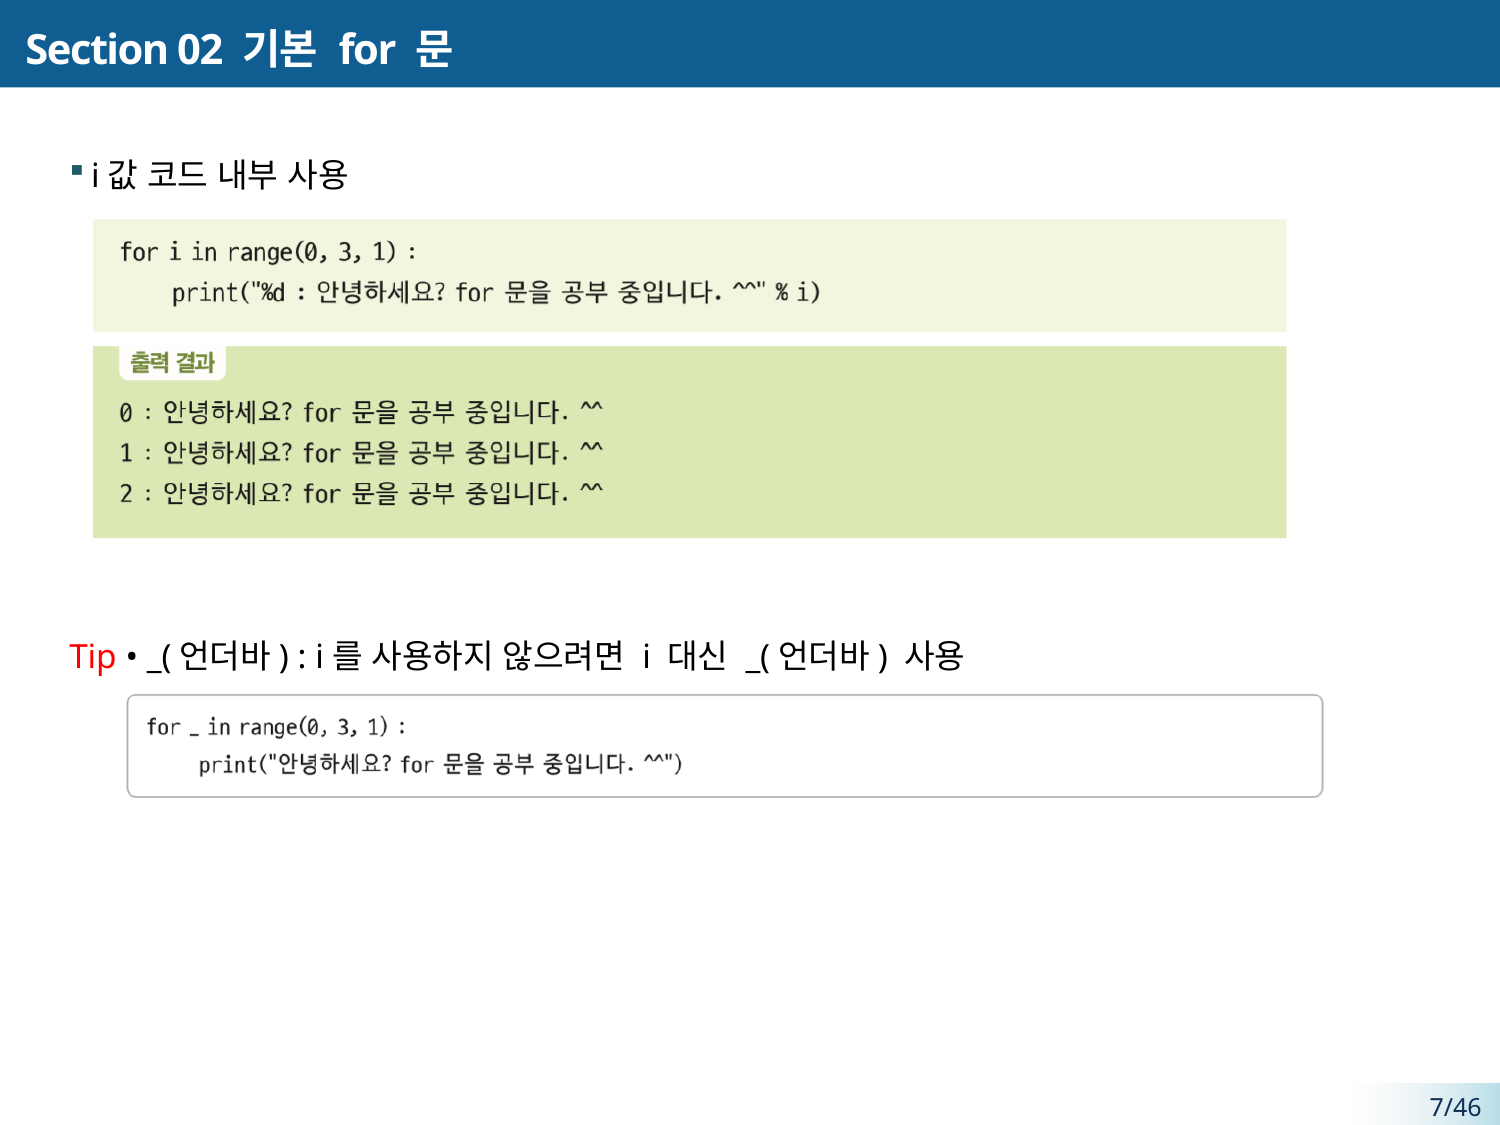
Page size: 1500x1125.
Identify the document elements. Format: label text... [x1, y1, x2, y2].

title Section 02 기본 for 문 [10, 8, 1288, 87]
picture [91, 217, 1288, 542]
list i값 코드 내부 사용 Tip • _(언더바) : i를 사용하지 않으려면 i 대신 _(언더바) 사용 [10, 126, 1481, 1057]
picture [122, 687, 1327, 799]
